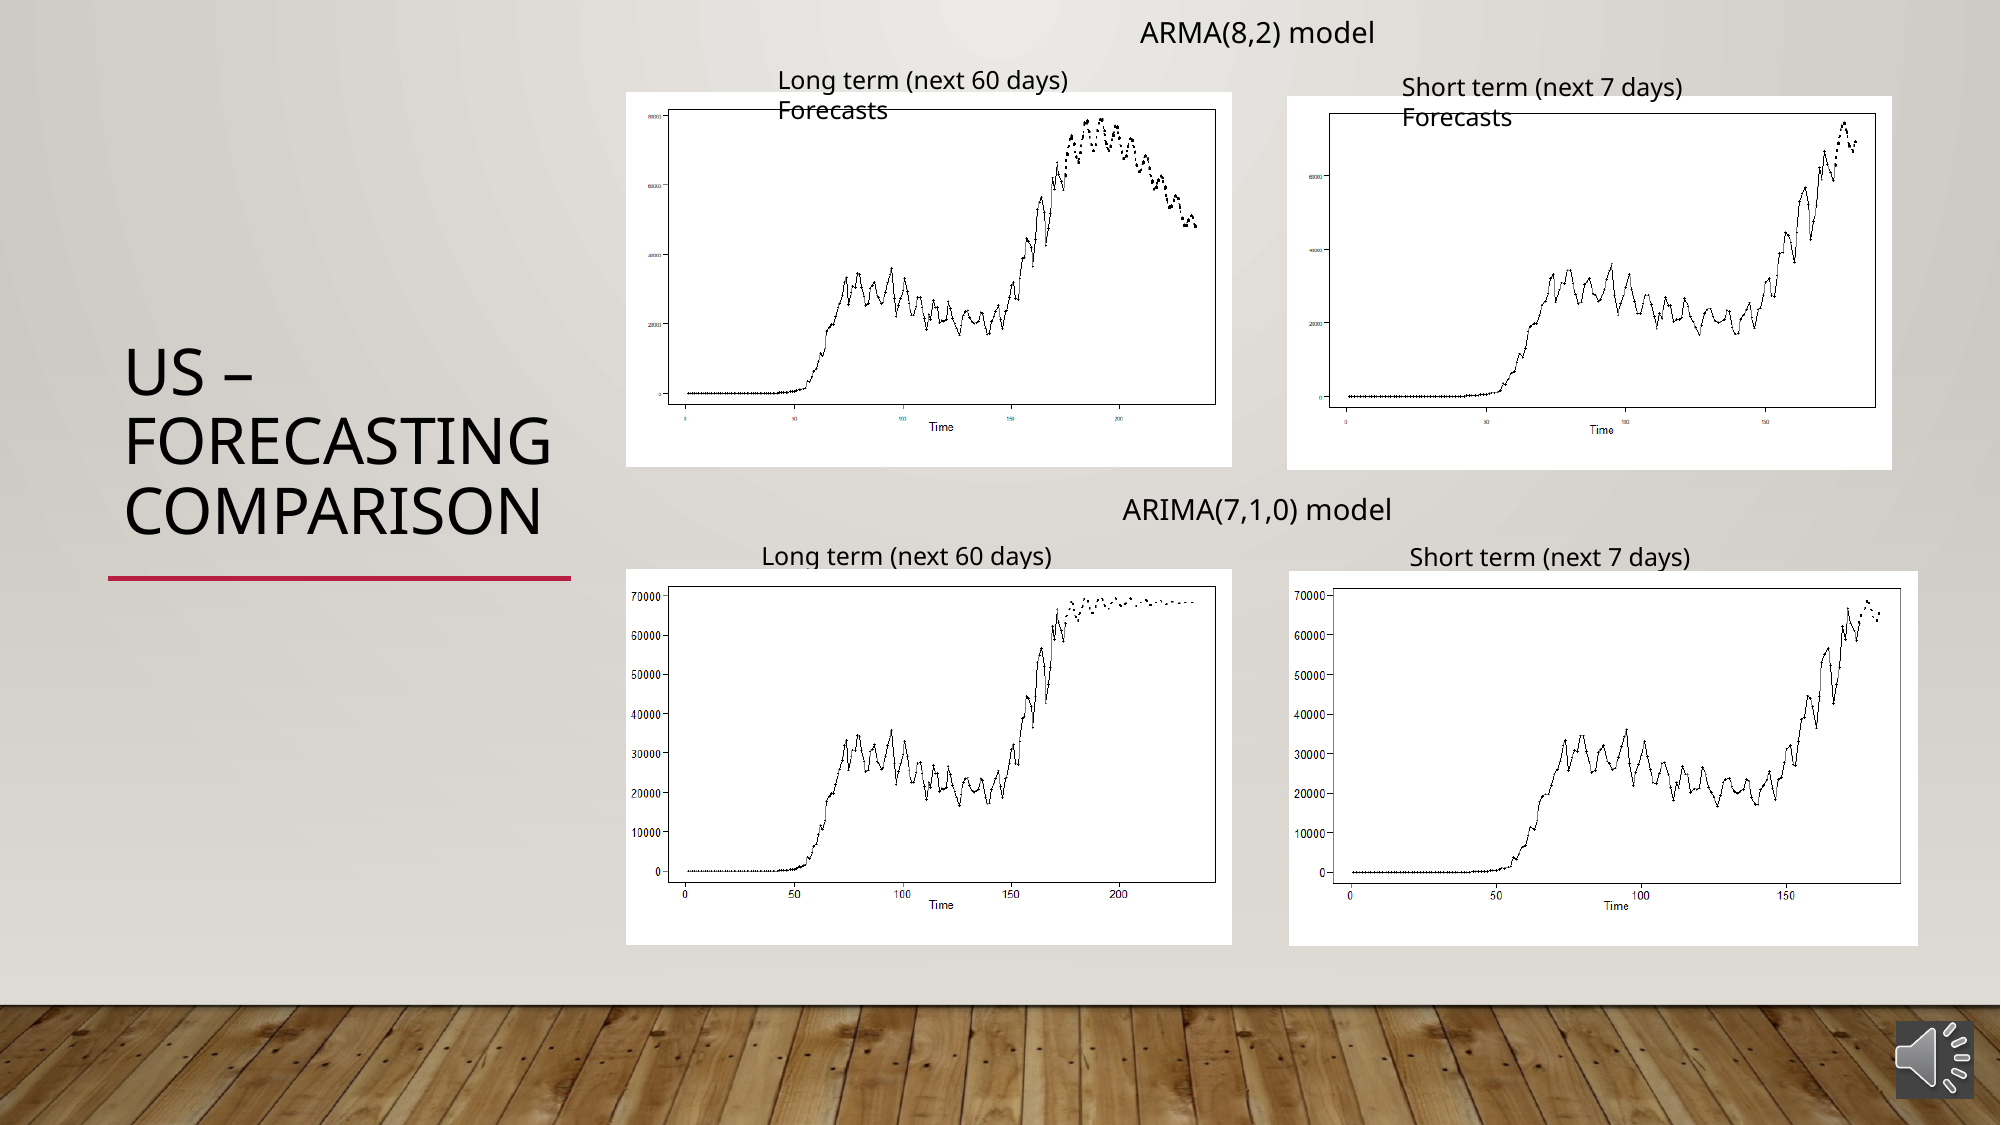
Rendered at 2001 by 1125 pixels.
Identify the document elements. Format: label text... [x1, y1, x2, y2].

picture [1289, 571, 1918, 946]
text_box ARIMA(7,1,0) model [654, 483, 1877, 534]
title US – Forecasting Comparison [108, 241, 572, 549]
picture [626, 92, 1232, 467]
text_box Long term (next 60 days) Forecasts [762, 57, 1153, 92]
text_box ARMA(8,2) model [654, 6, 1877, 57]
text_box Long term (next 60 days) Forecasts [746, 533, 1136, 569]
picture [1286, 96, 1893, 471]
text_box Short term (next 7 days) Forecasts [1394, 534, 1785, 571]
picture [626, 569, 1232, 946]
text_box [0, 330, 2000, 1004]
text_box [0, 0, 2000, 330]
picture [0, 1006, 2000, 1125]
text_box Short term (next 7 days) Forecasts [1387, 64, 1777, 96]
